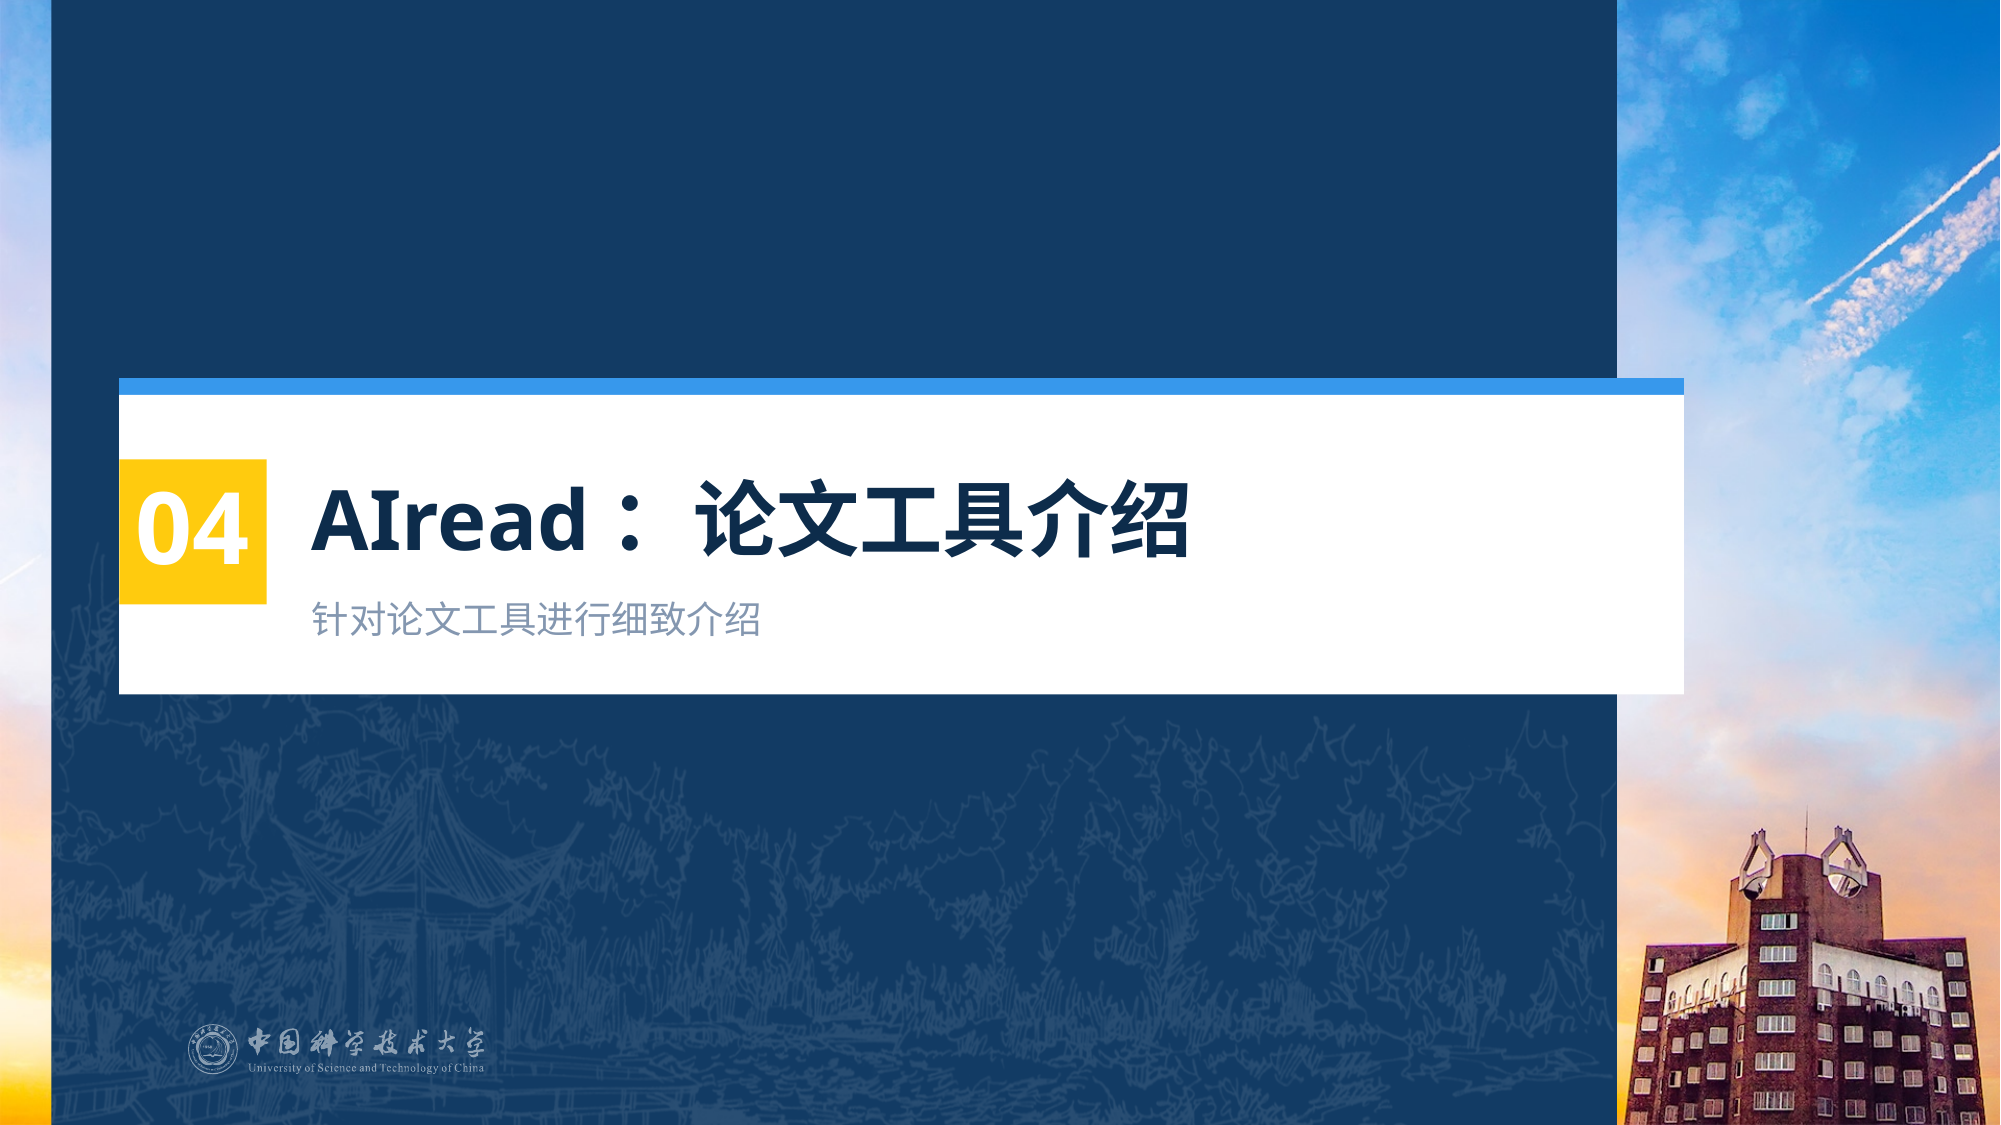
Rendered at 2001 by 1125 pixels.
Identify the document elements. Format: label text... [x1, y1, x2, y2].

subtitle 针对论文工具进行细致介绍 [296, 593, 1565, 661]
picture [0, 0, 51, 1125]
list 04 [119, 459, 267, 605]
picture [1617, 0, 2000, 1125]
title AIread：论文工具介绍 [296, 455, 1565, 592]
